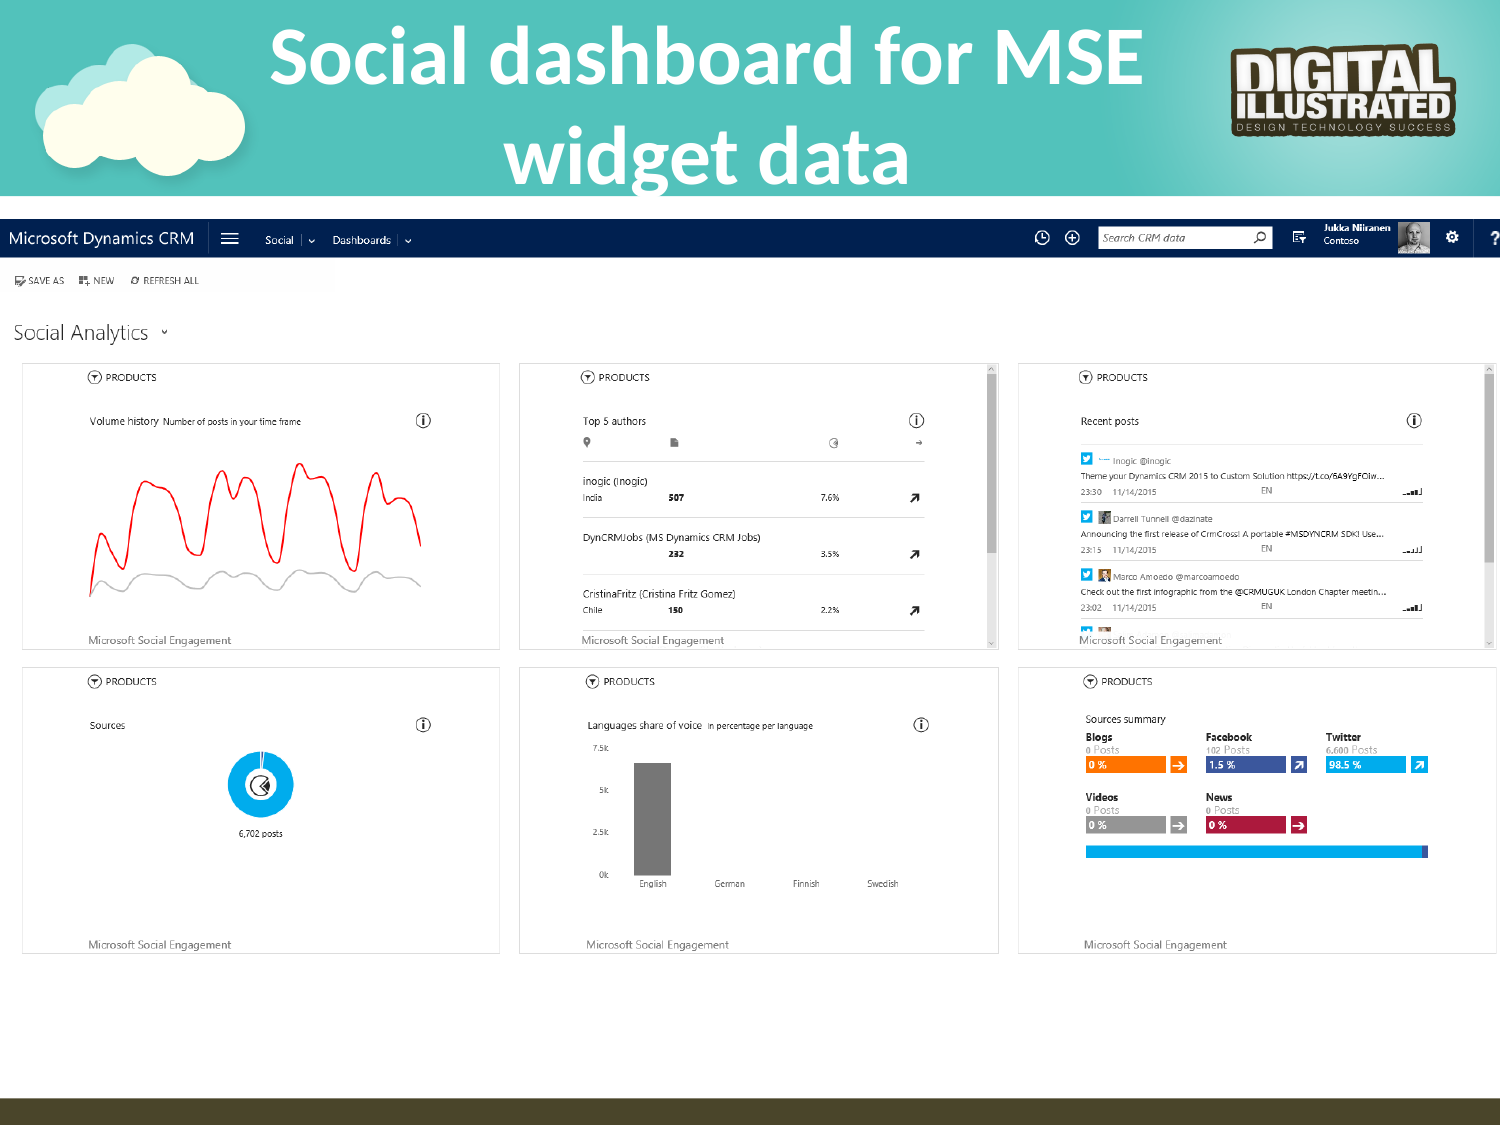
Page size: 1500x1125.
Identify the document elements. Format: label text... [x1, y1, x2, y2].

title Social dashboard for MSE widget data [216, 7, 1199, 195]
picture [0, 19, 272, 202]
picture [0, 0, 1500, 956]
